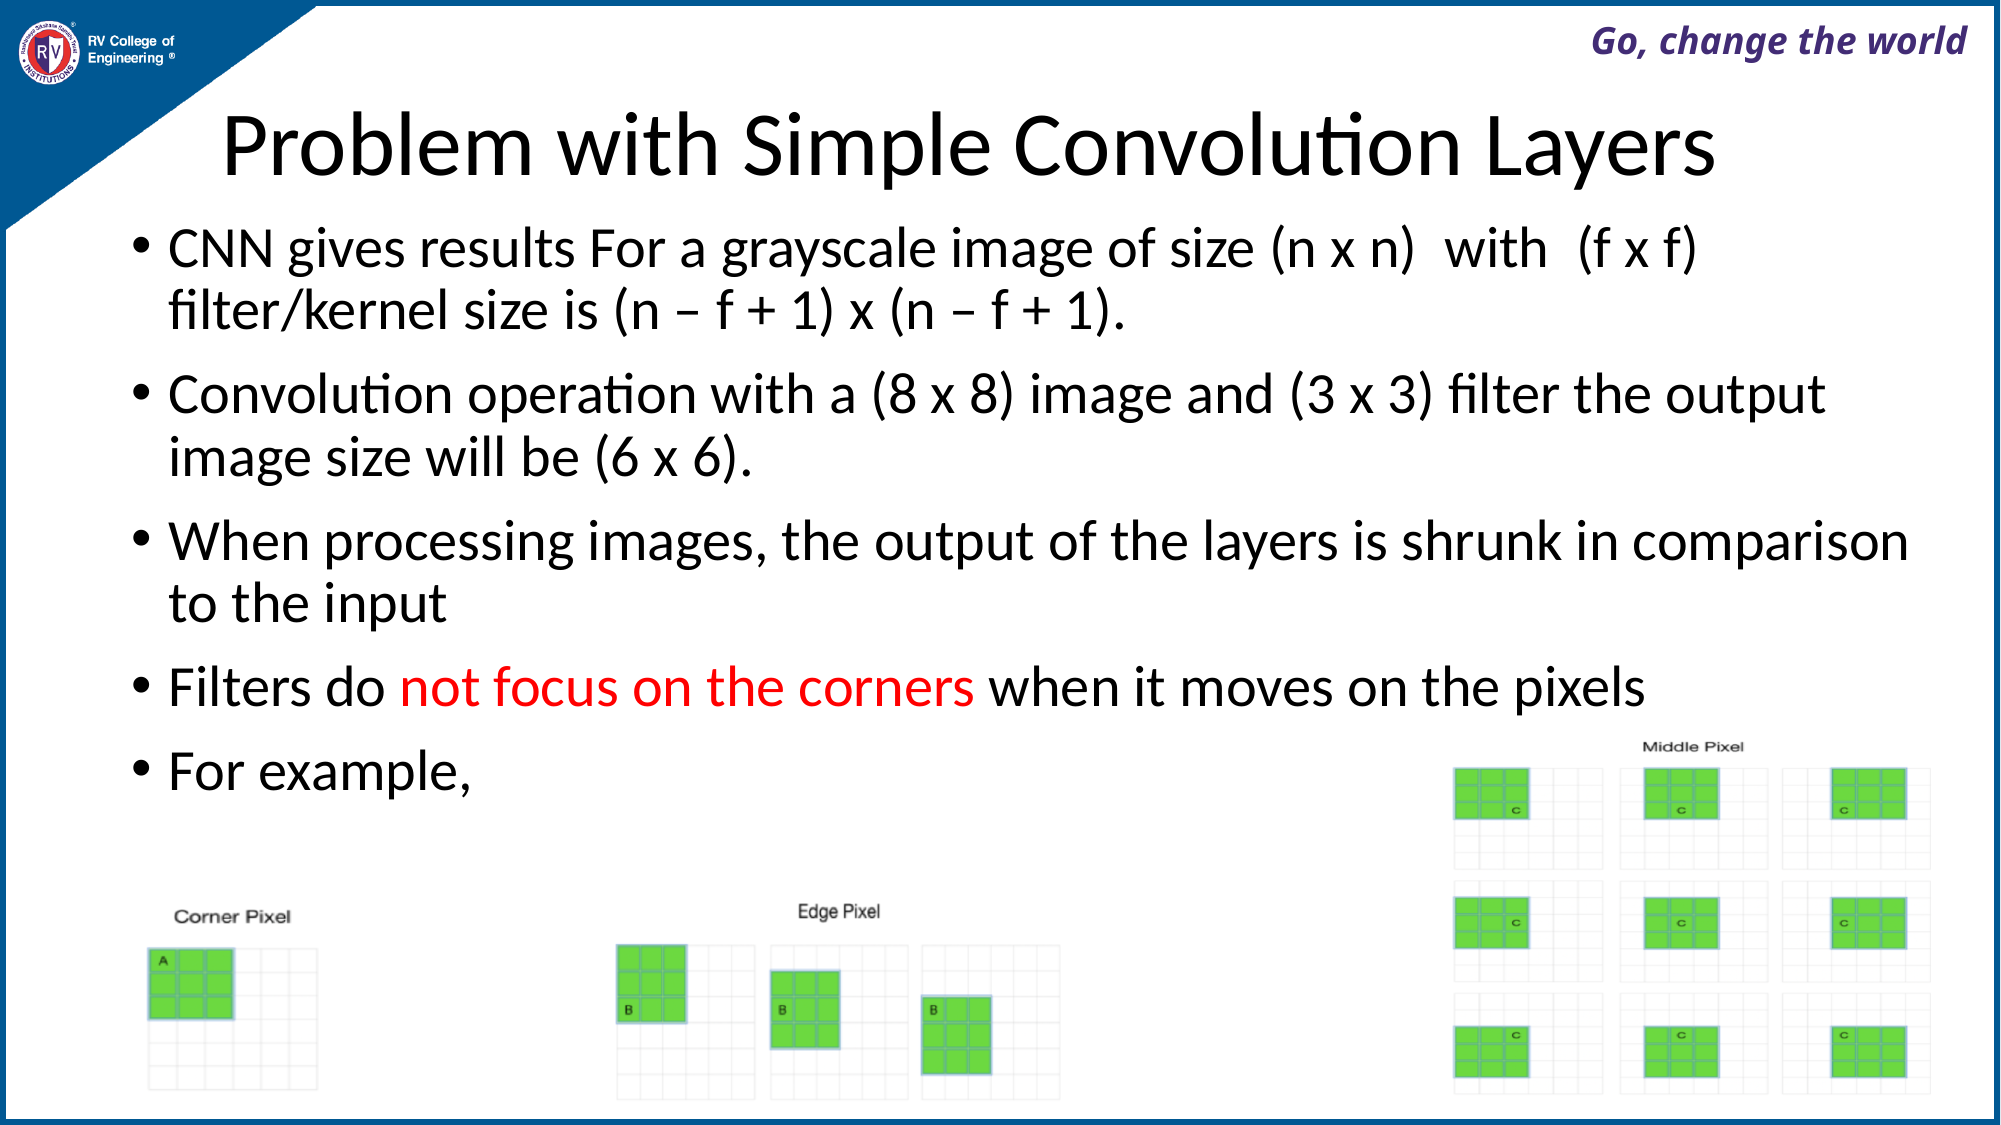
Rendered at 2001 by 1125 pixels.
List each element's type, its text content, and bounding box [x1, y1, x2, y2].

picture [2, 6, 316, 232]
list CNN gives results For a grayscale image of size (n x n) with (f x f) filter/kernel size is (n – f + 1) x (n – f + 1). Convolution operation with a (8 x 8) image and (3 x 3) filter the output image size will be (6 x 6). When processing images, the output of the layers is shrunk in comparison to the input Filters do not focus on the corners when it moves on the pixels For example, [116, 209, 1966, 923]
picture [133, 902, 327, 1097]
title Problem with Simple Convolution Layers [206, 37, 1932, 209]
picture [607, 888, 1069, 1111]
picture [1446, 733, 1937, 1097]
